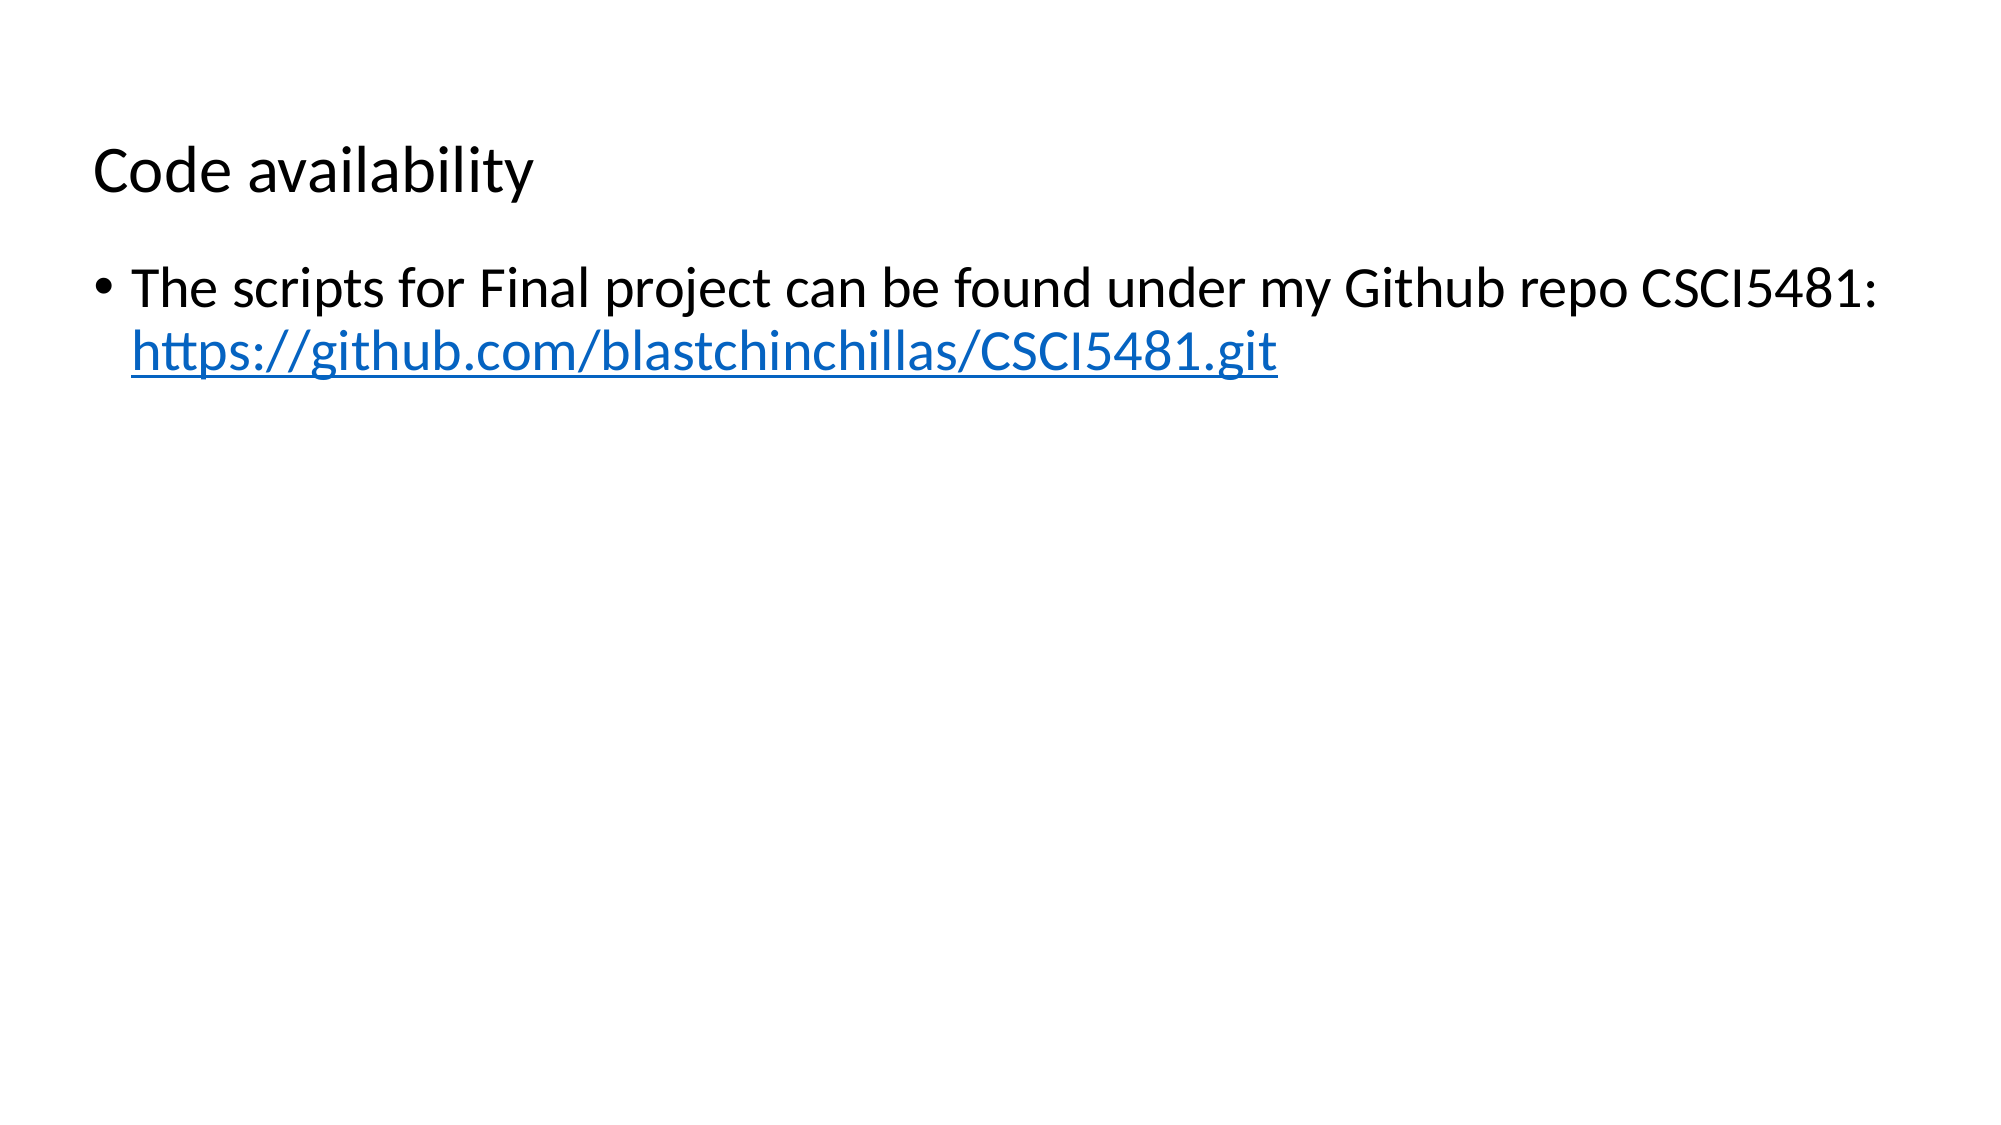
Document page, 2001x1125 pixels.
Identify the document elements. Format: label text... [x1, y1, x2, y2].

list The scripts for Final project can be found under my Github repo CSCI5481: https://github.com/blastchinchillas/CSCI5481.git [78, 249, 2000, 983]
title Code availability [78, 61, 1804, 249]
